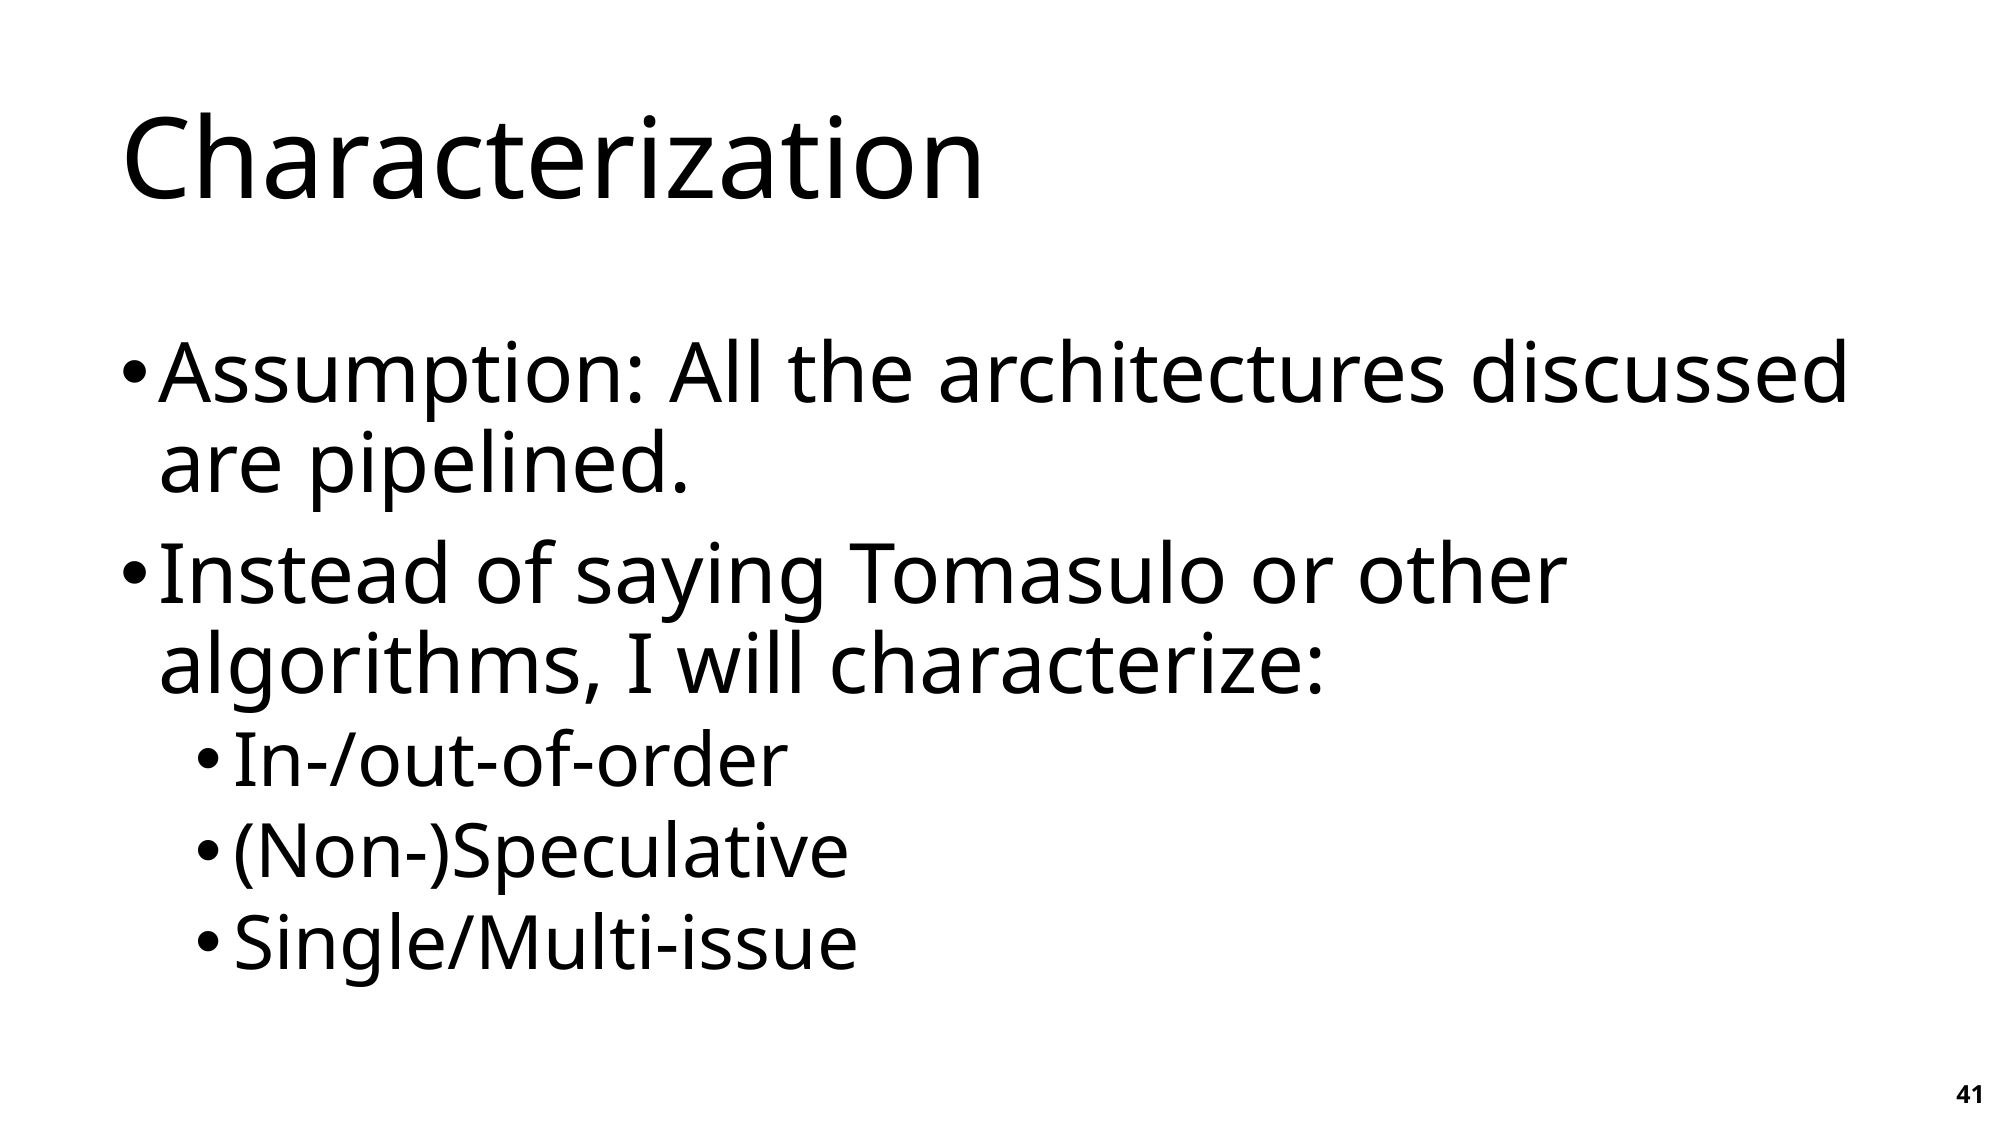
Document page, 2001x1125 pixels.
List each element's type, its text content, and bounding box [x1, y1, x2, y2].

list Assumption: All the architectures discussed are pipelined. Instead of saying Tomasulo or other algorithms, I will characterize: In-/out-of-order (Non-)Speculative Single/Multi-issue [105, 323, 1895, 1018]
title Characterization [105, 48, 1601, 276]
slide_number 41 [1550, 1065, 2000, 1125]
